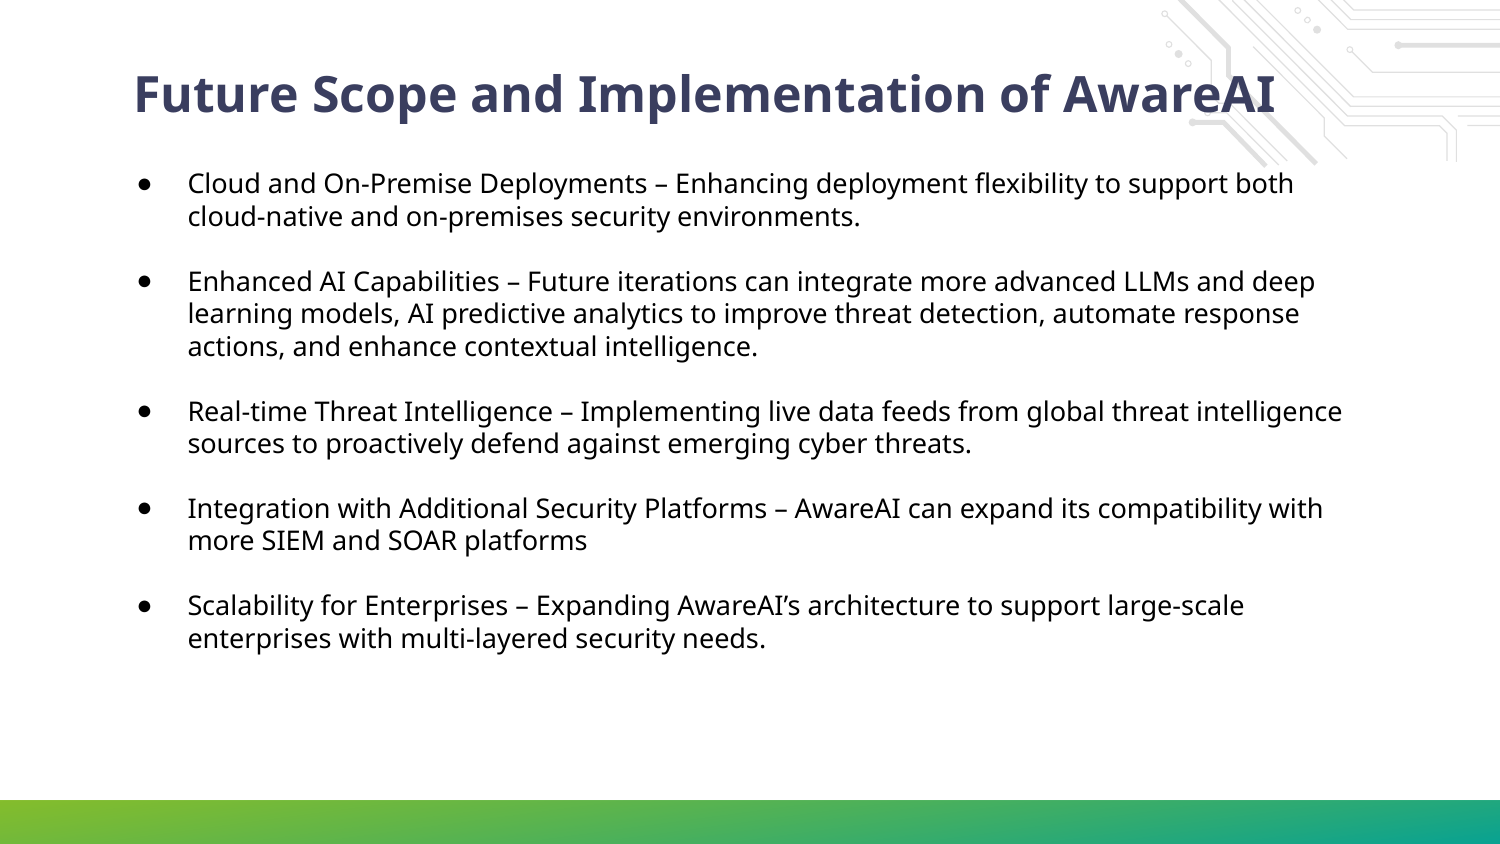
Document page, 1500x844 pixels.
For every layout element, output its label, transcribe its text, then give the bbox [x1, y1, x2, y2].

picture [0, 800, 1500, 844]
title Future Scope and Implementation of AwareAI [118, 47, 1382, 142]
text_box Cloud and On-Premise Deployments – Enhancing deployment flexibility to support both cloud-native and on-premises security environments. Enhanced AI Capabilities – Future iterations can integrate more advanced LLMs and deep learning models, AI predictive analytics to improve threat detection, automate response actions, and enhance contextual intelligence. Real-time Threat Intelligence – Implementing live data feeds from global threat intelligence sources to proactively defend against emerging cyber threats. Integration with Additional Security Platforms – AwareAI can expand its compatibility with more SIEM and SOAR platforms Scalability for Enterprises – Expanding AwareAI’s architecture to support large-scale enterprises with multi-layered security needs. [97, 151, 1362, 737]
